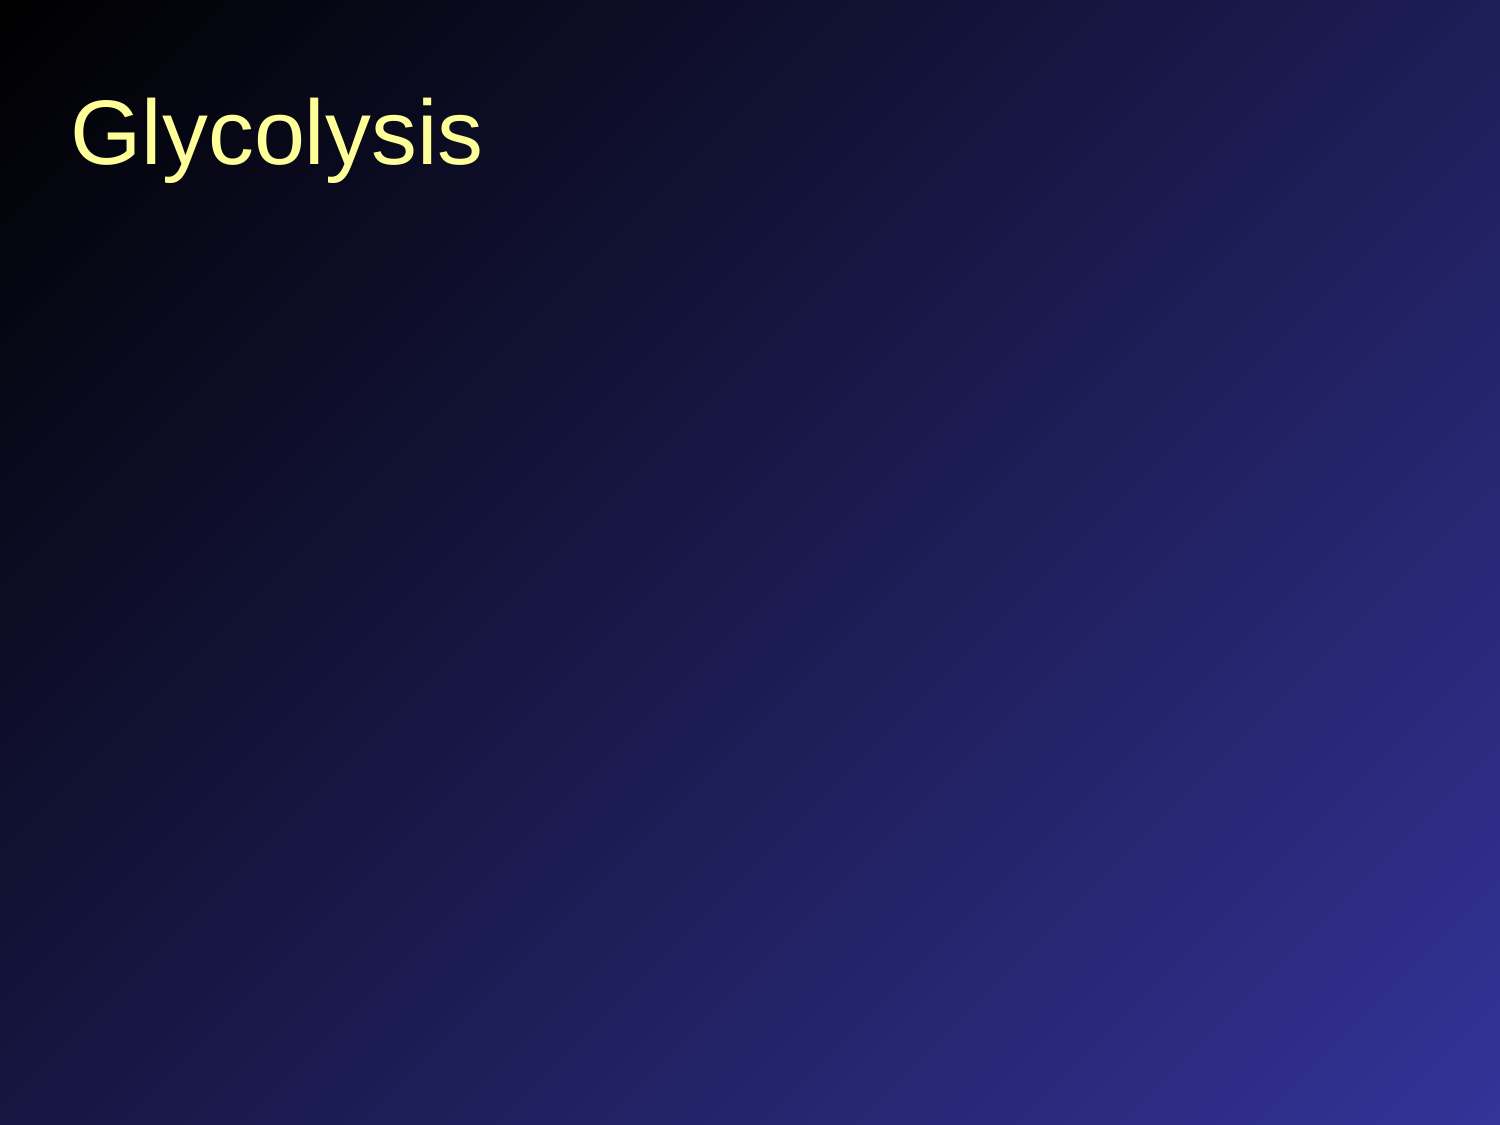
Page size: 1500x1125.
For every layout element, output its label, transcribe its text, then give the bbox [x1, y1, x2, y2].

title Glycolysis [55, 65, 1435, 192]
